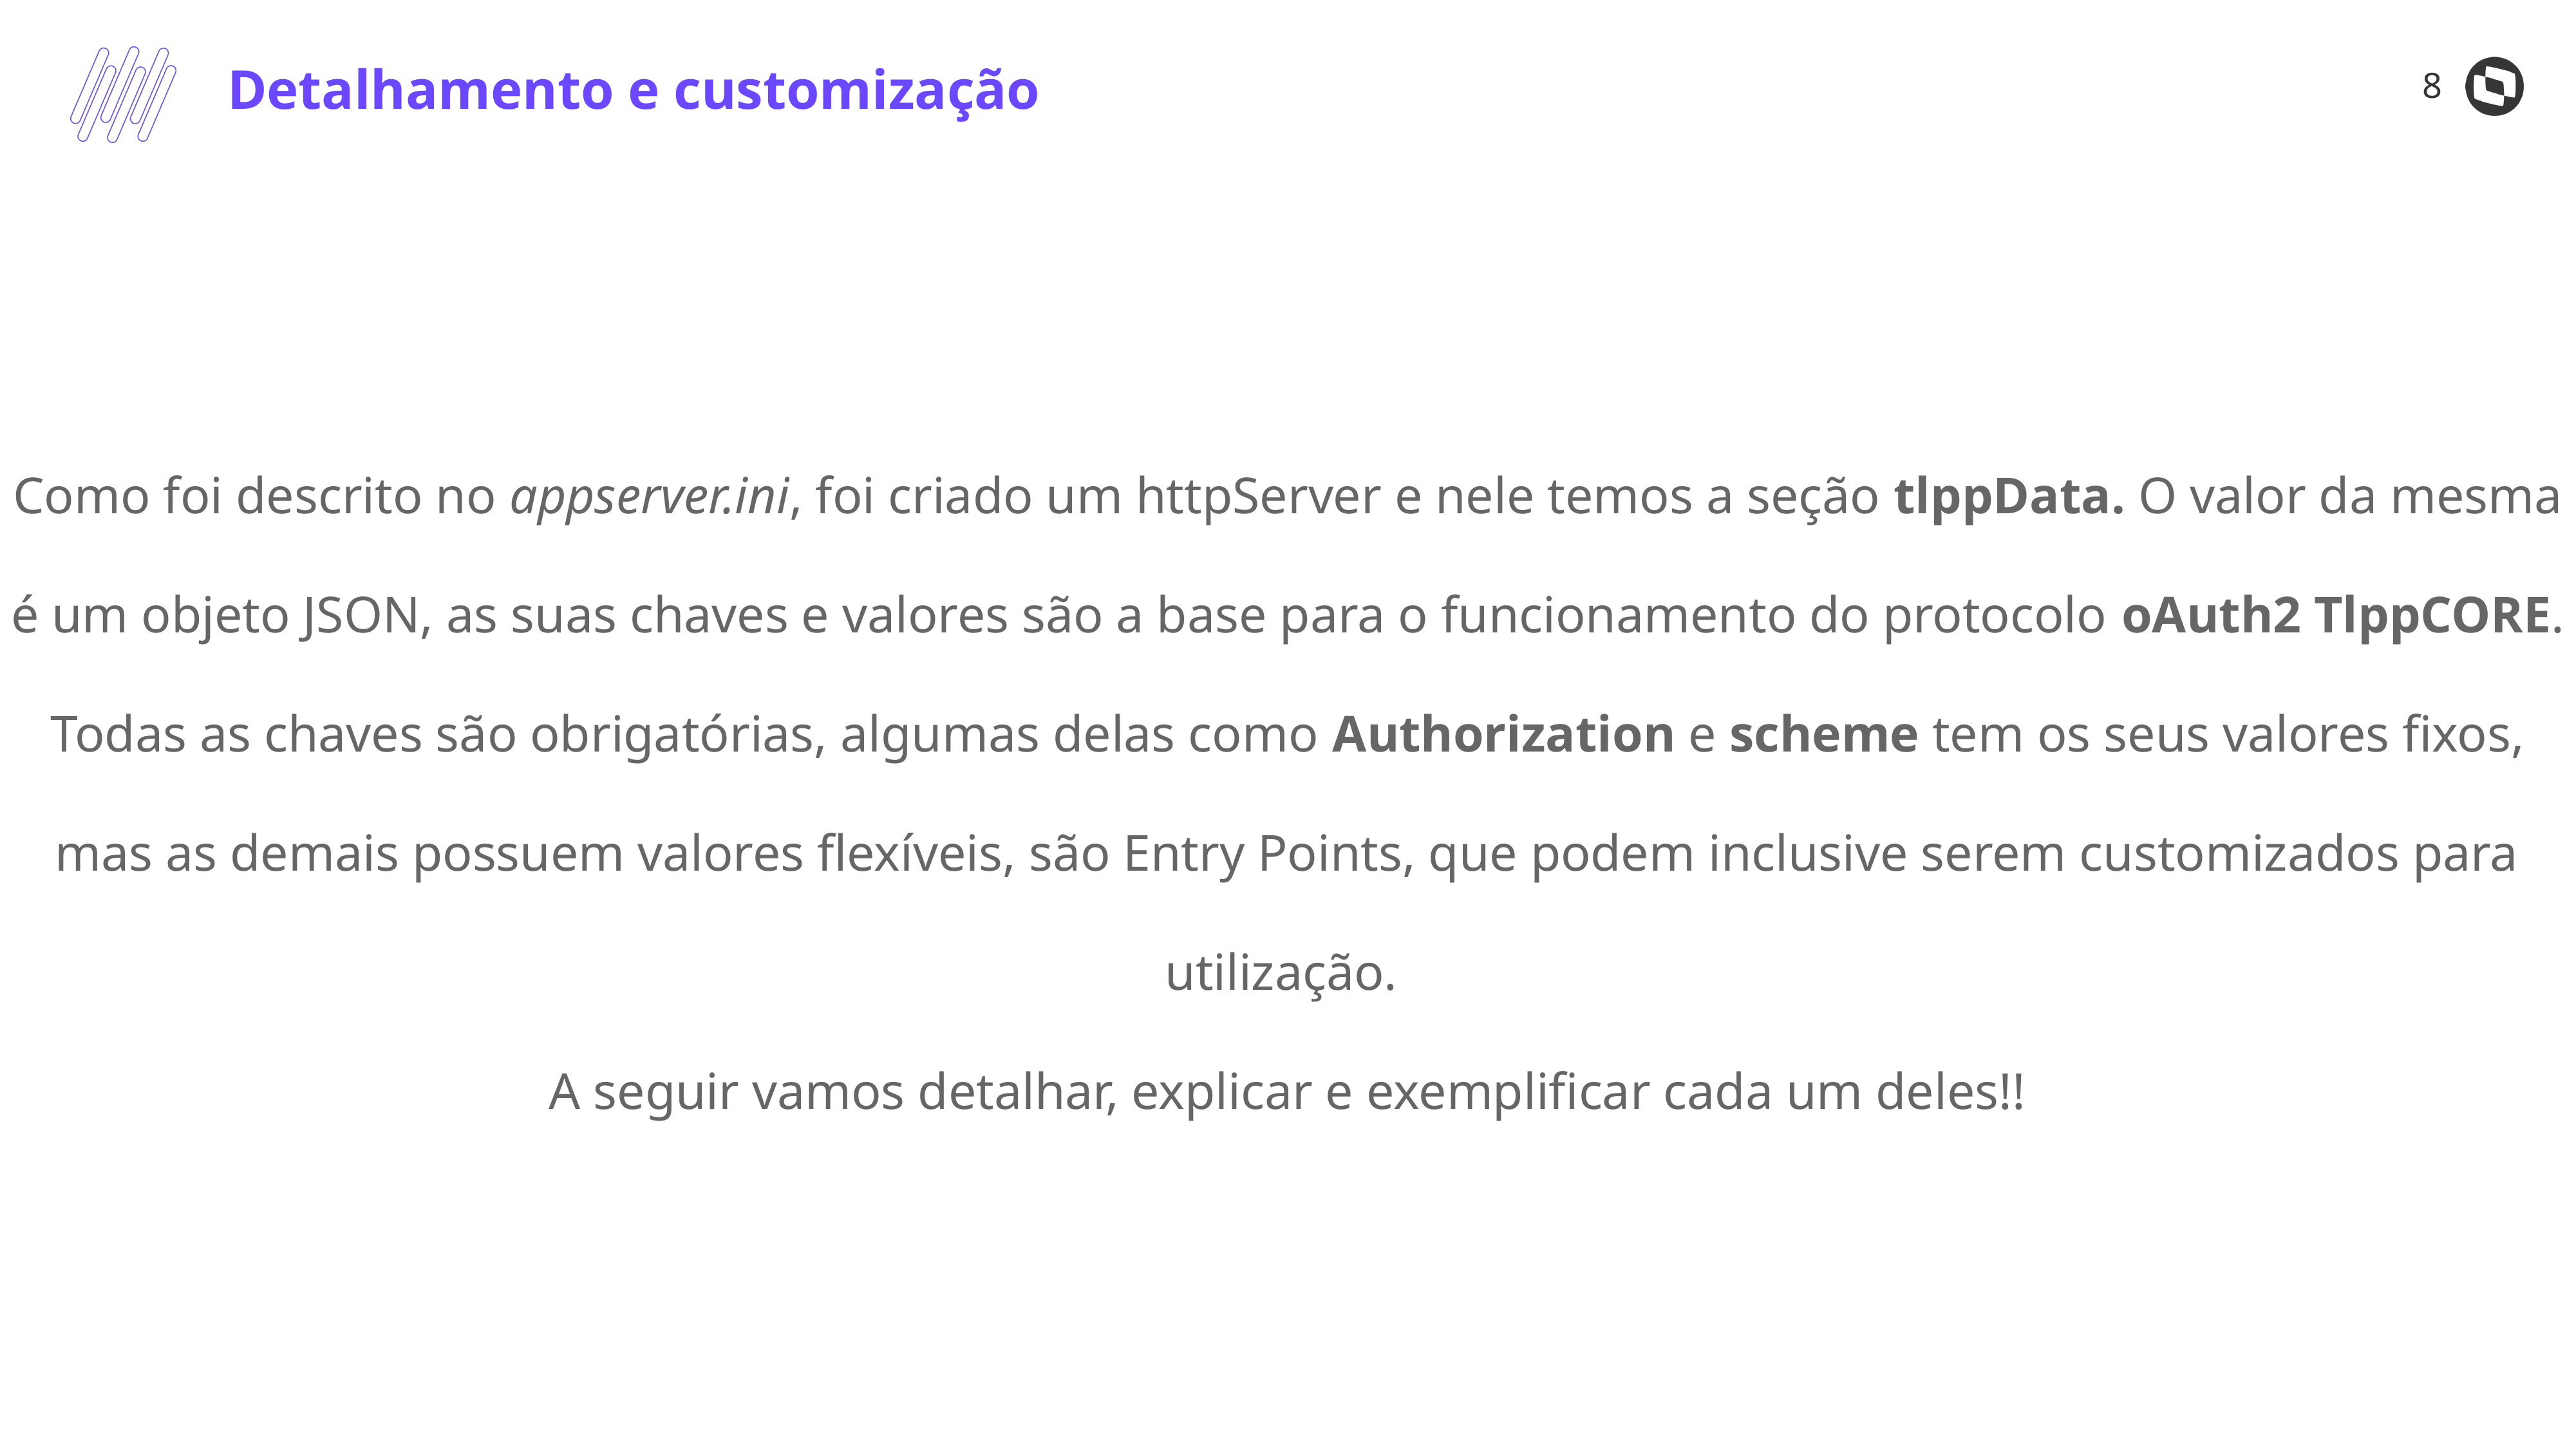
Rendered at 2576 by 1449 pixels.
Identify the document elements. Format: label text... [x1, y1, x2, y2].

picture [2465, 57, 2524, 116]
picture [70, 46, 176, 143]
text_box Como foi descrito no appserver.ini, foi criado um httpServer e nele temos a seção tlppData. O valor da mesma é um objeto JSON, as suas chaves e valores são a base para o funcionamento do protocolo oAuth2 TlppCORE. Todas as chaves são obrigatórias, algumas delas como Authorization e scheme tem os seus valores fixos, mas as demais possuem valores flexíveis, são Entry Points, que podem inclusive serem customizados para utilização. A seguir vamos detalhar, explicar e exemplificar cada um deles!! [0, 395, 2576, 1017]
slide_number ‹#› [2346, 48, 2452, 127]
list Detalhamento e customização [218, 50, 1058, 129]
